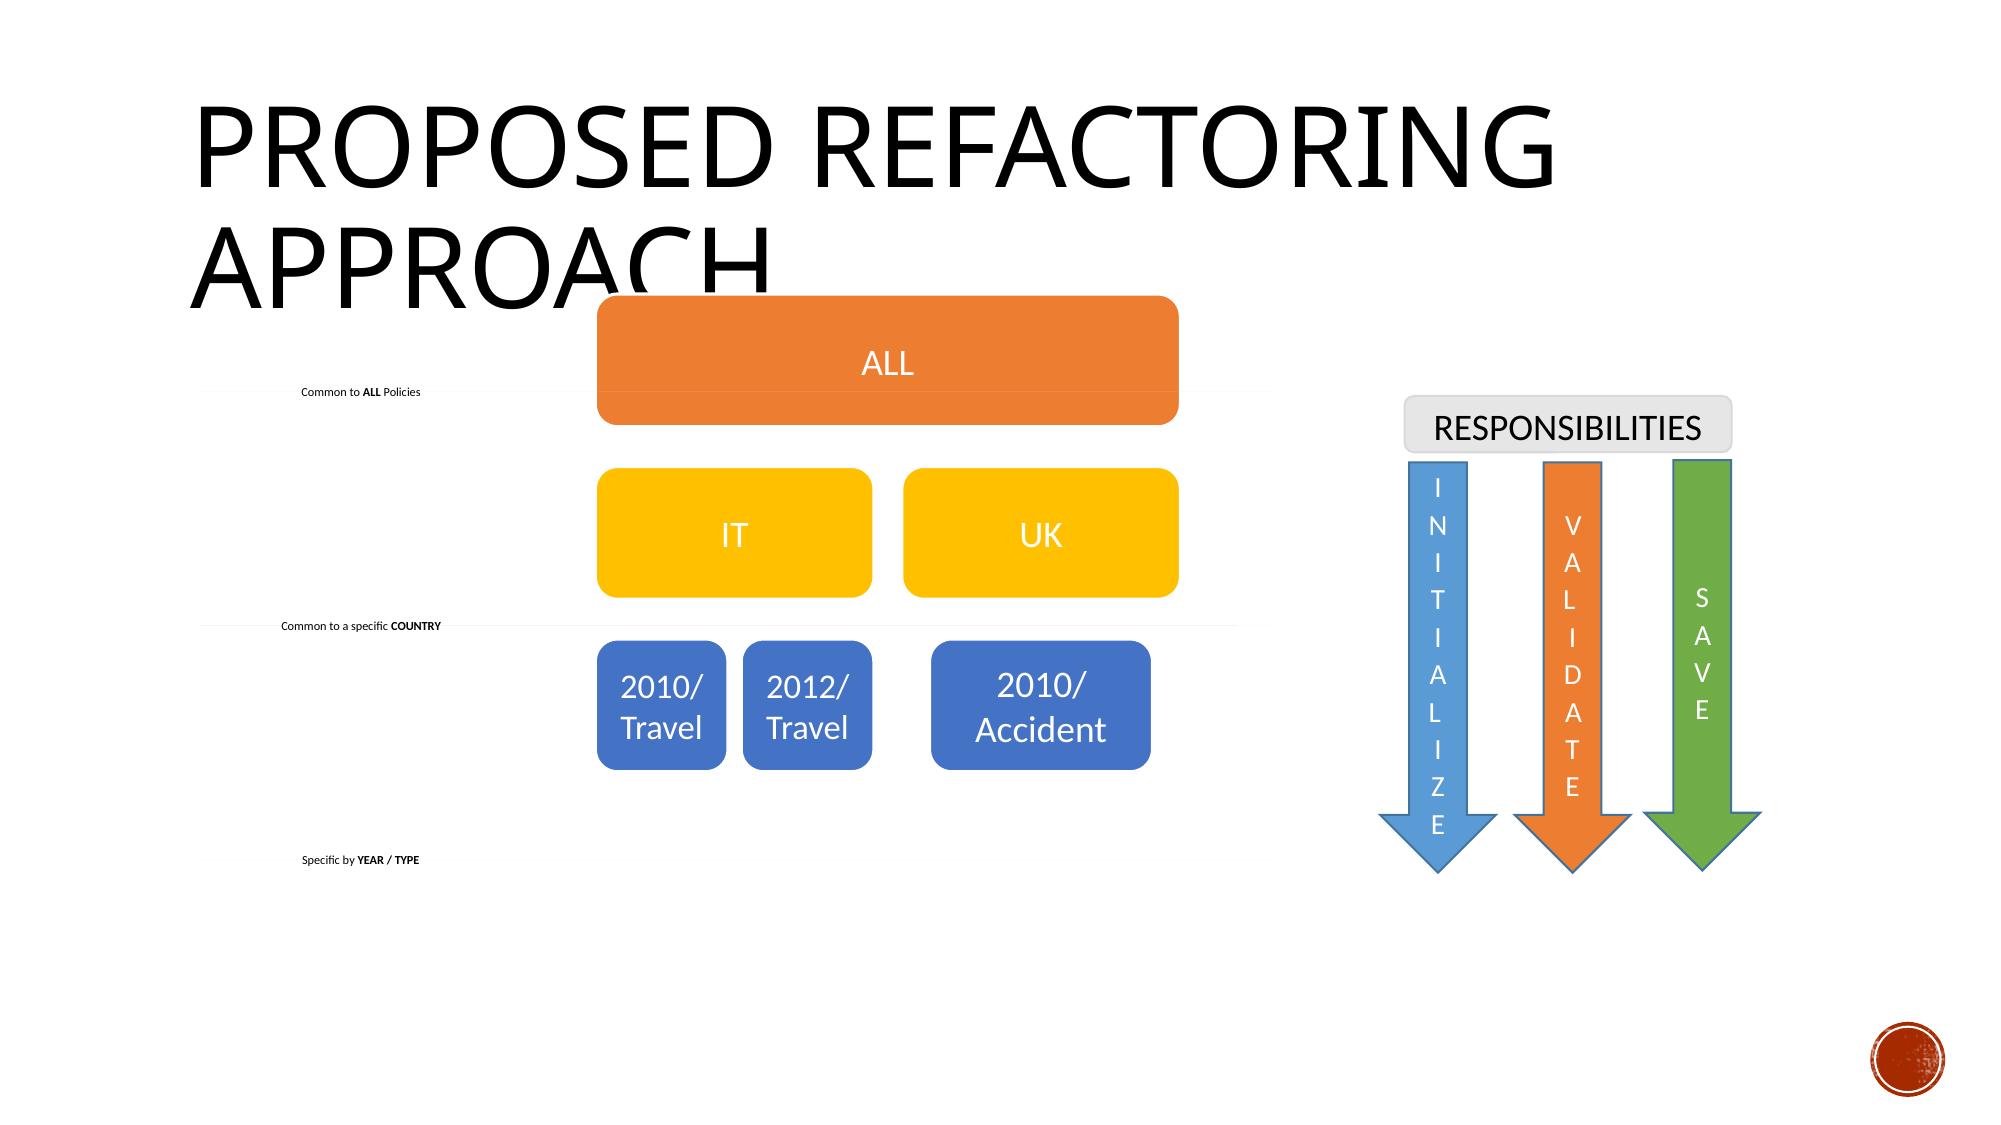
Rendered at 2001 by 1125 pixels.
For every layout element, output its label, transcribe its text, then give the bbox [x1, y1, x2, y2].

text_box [1383, 399, 1759, 872]
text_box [200, 294, 1274, 954]
title Proposed refactoring approach [175, 79, 1826, 344]
